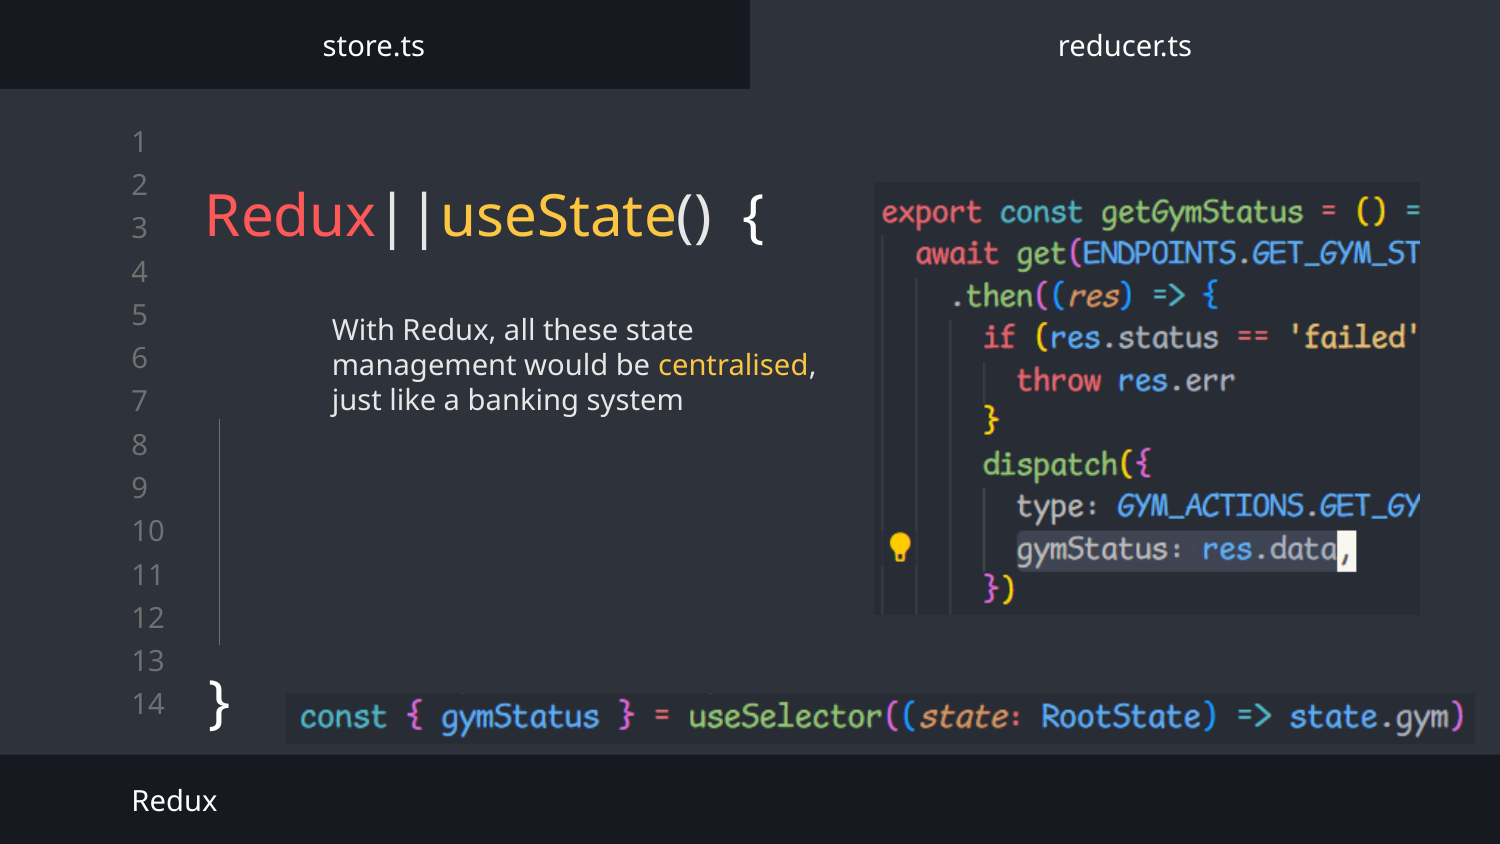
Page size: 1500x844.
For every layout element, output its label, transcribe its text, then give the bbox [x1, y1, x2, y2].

subtitle Redux [116, 770, 915, 829]
picture [873, 182, 1420, 616]
subtitle store.ts [0, 15, 749, 74]
subtitle reducer.ts [750, 15, 1500, 74]
title Redux||useState() { [189, 129, 905, 297]
picture [285, 692, 1476, 745]
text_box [177, 419, 262, 750]
list With Redux, all these state management would be centralised, just like a banking system [260, 296, 875, 669]
